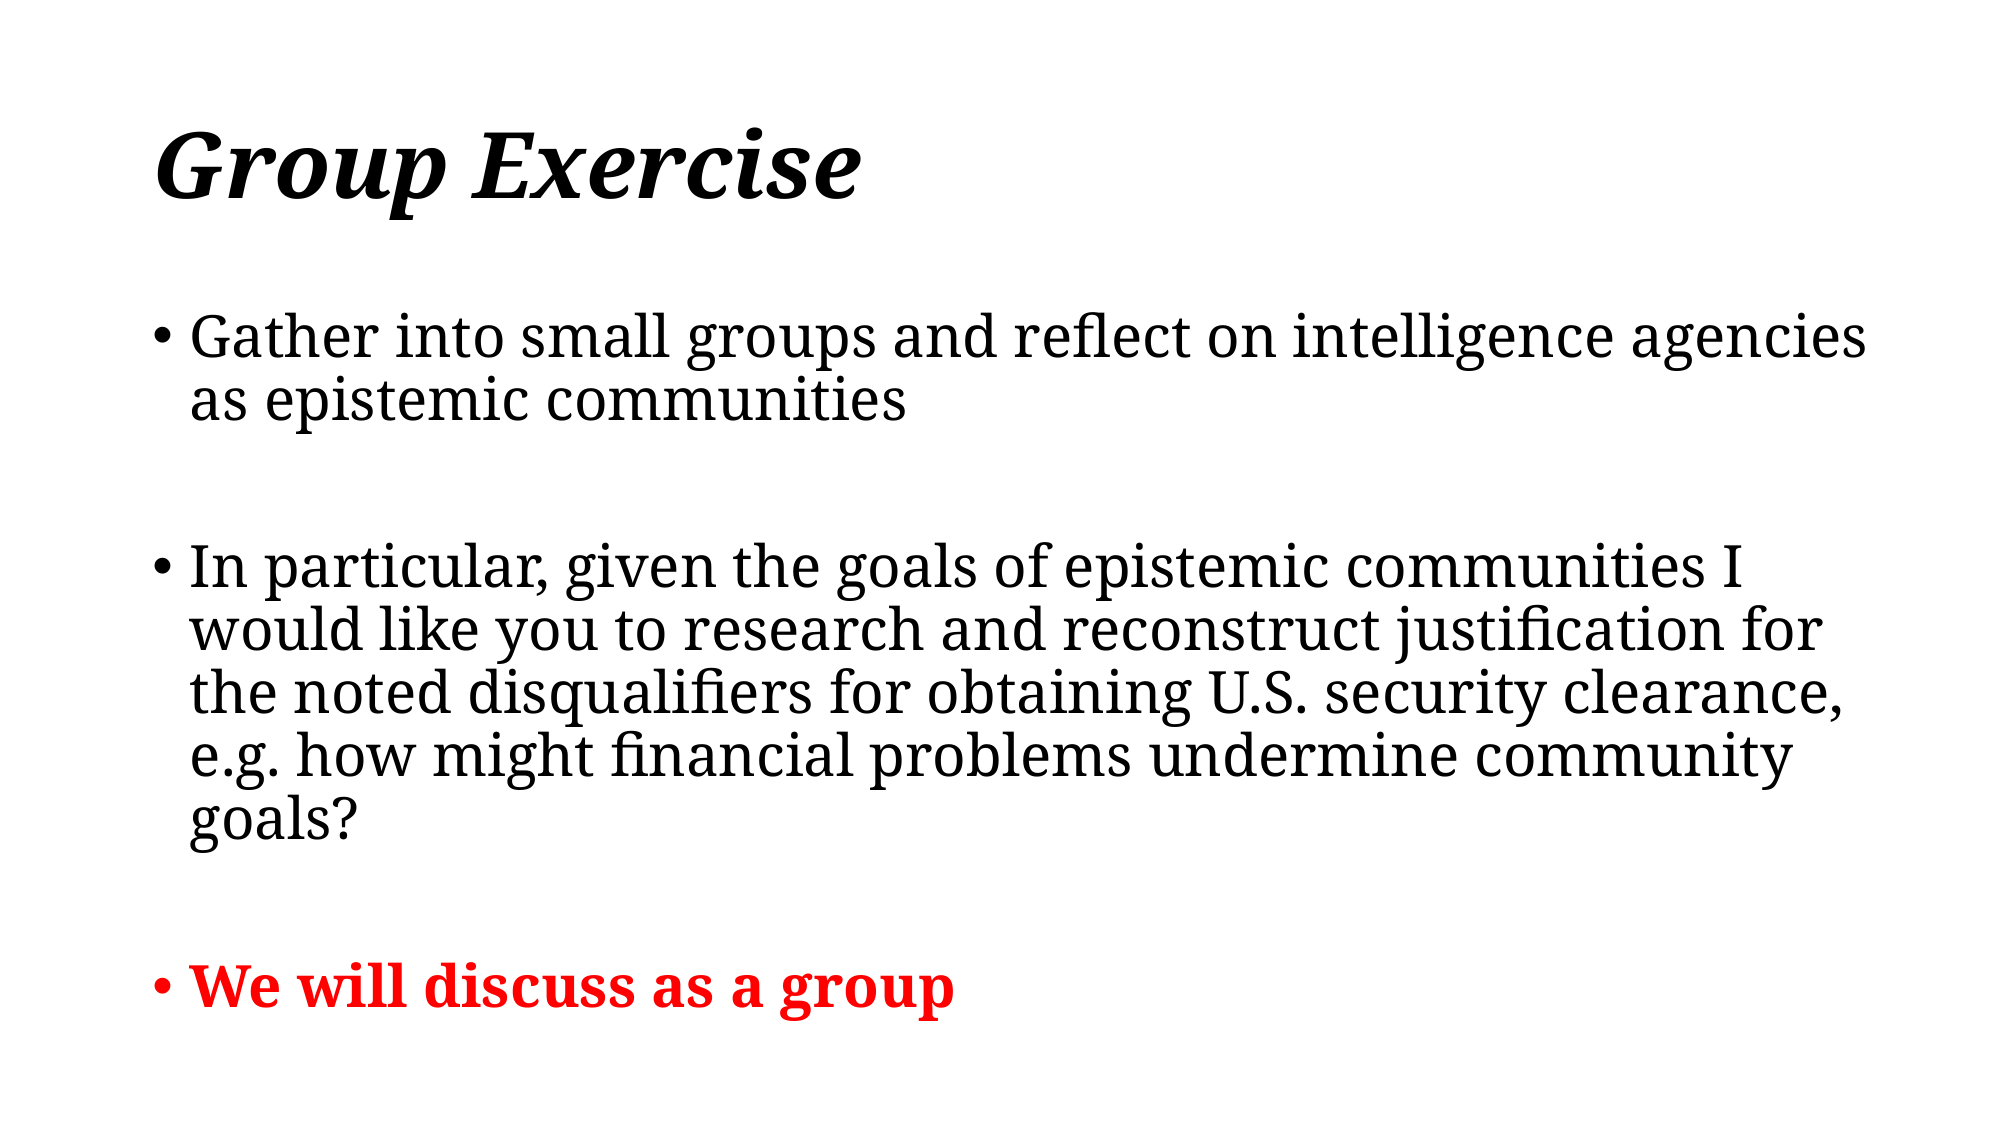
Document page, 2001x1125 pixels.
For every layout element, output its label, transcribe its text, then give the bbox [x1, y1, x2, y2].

list Gather into small groups and reflect on intelligence agencies as epistemic communities In particular, given the goals of epistemic communities I would like you to research and reconstruct justification for the noted disqualifiers for obtaining U.S. security clearance, e.g. how might financial problems undermine community goals? We will discuss as a group [137, 299, 1941, 1125]
title Group Exercise [137, 59, 1863, 278]
